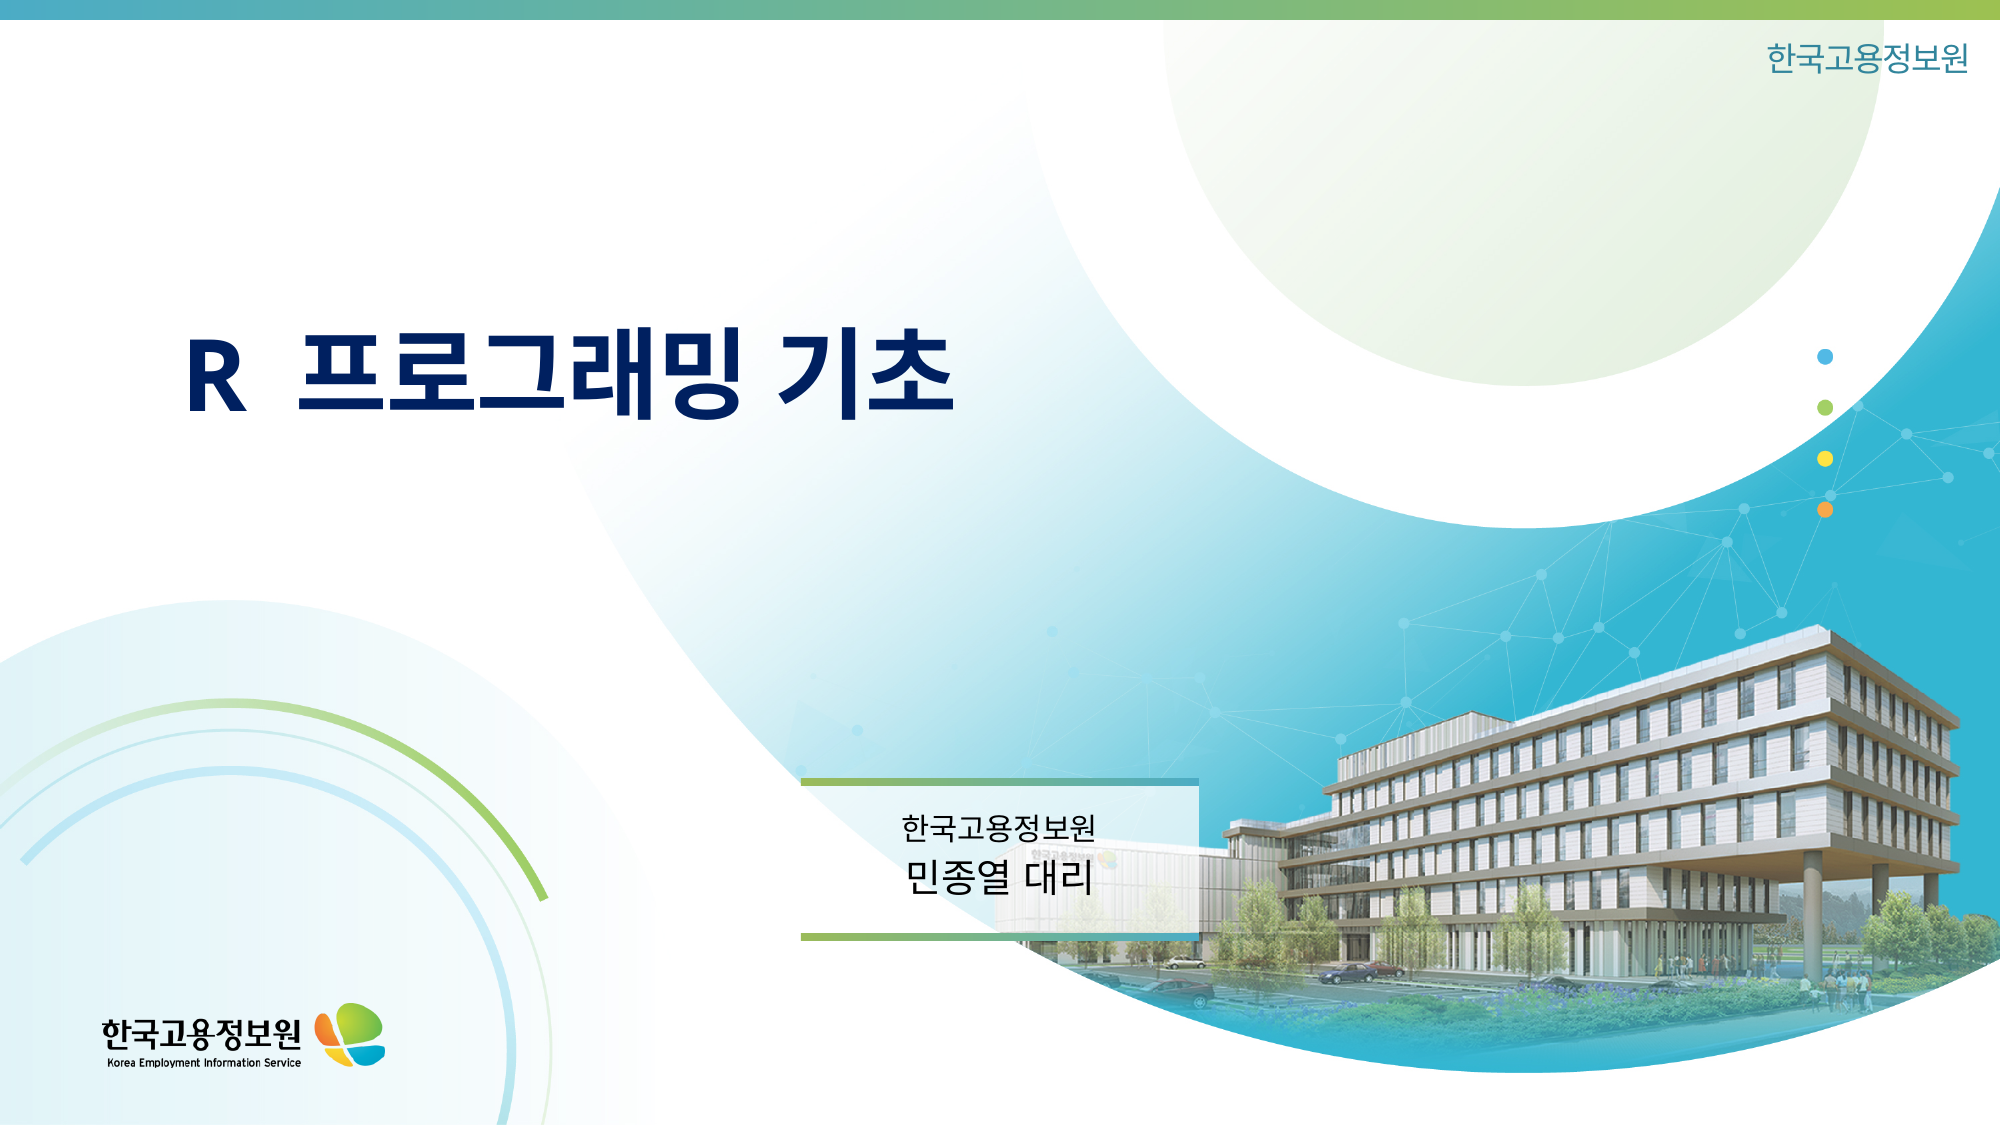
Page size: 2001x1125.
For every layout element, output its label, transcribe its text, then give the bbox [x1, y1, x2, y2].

text_box 한국고용정보원 [1751, 30, 1987, 86]
text_box R 프로그래밍 기초 [181, 310, 1076, 432]
picture [102, 1003, 385, 1068]
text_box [800, 778, 1199, 941]
text_box [0, 0, 2000, 20]
